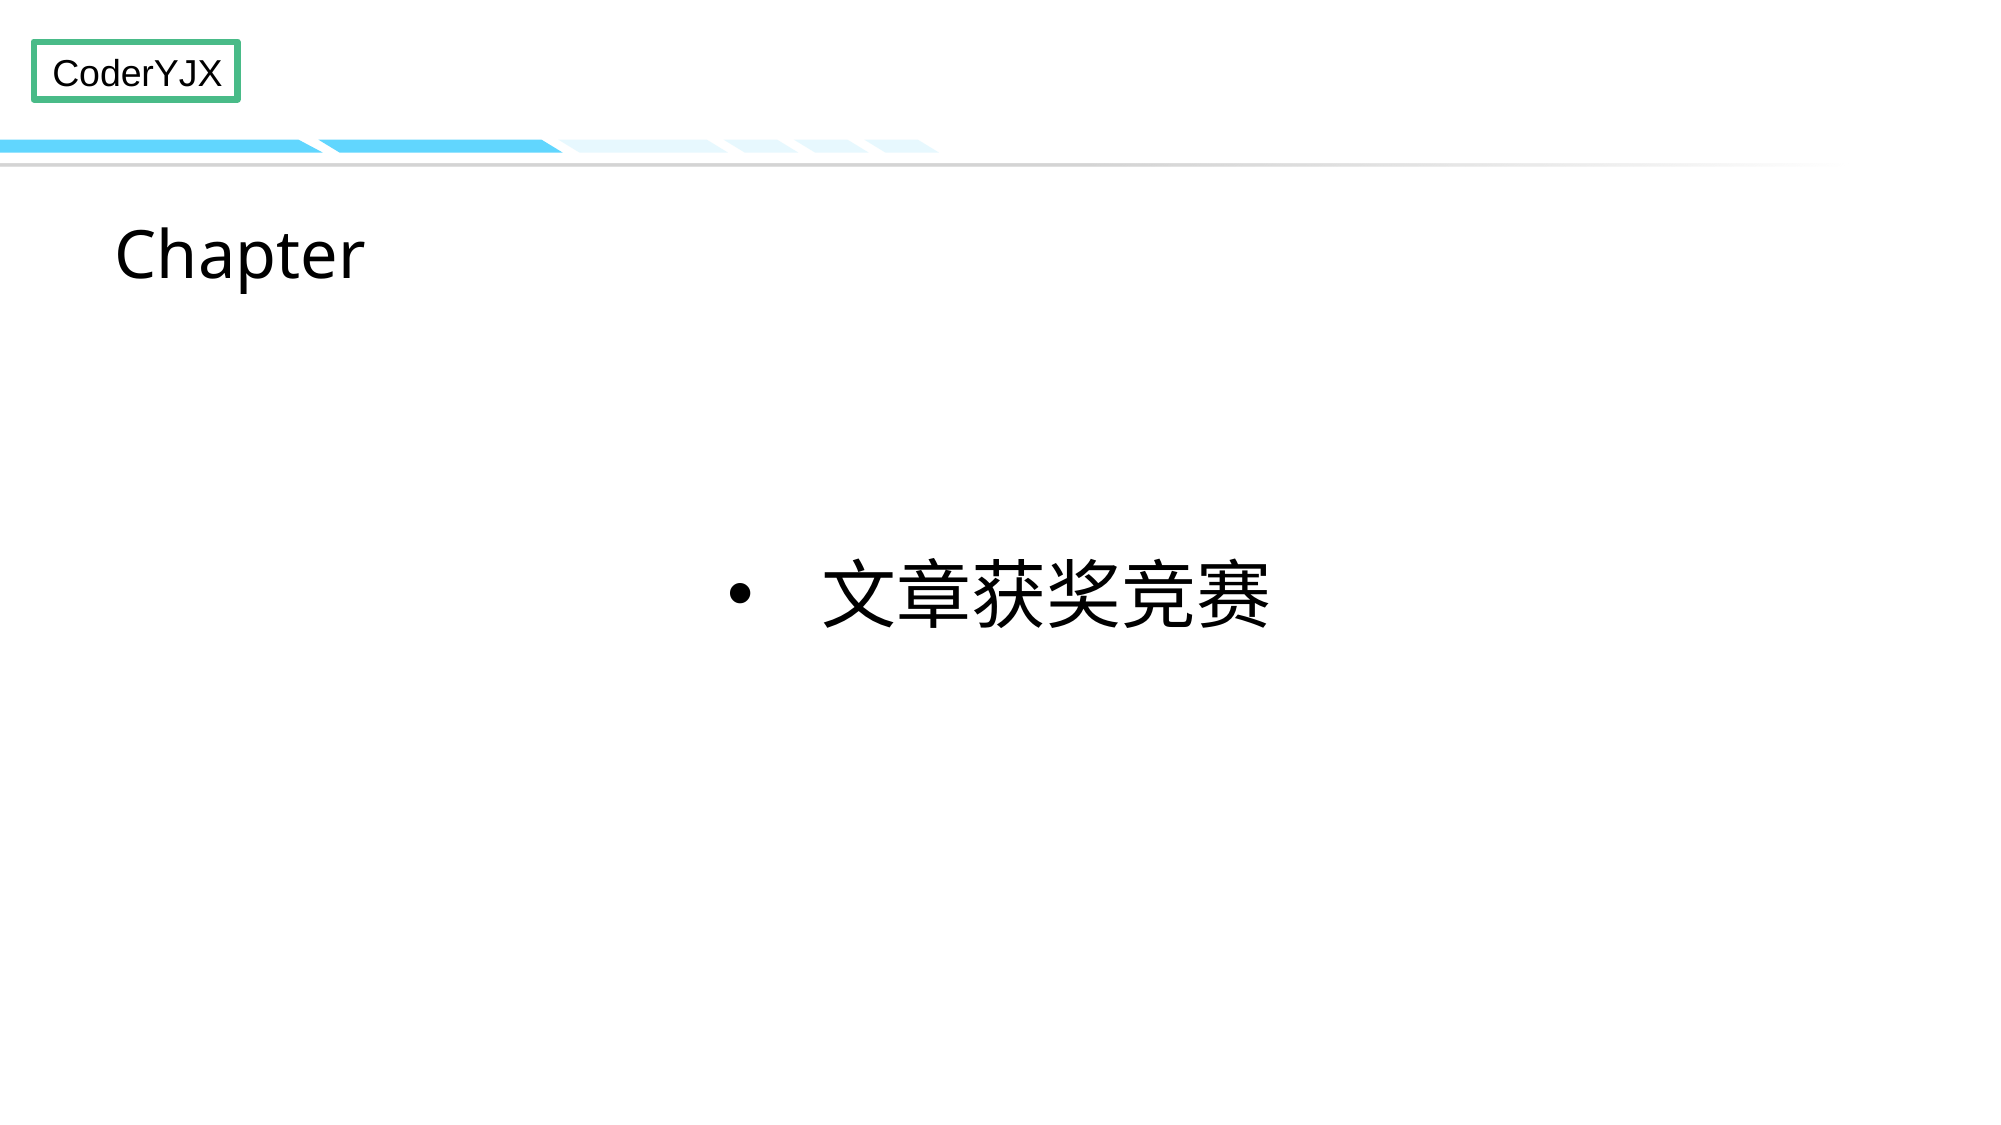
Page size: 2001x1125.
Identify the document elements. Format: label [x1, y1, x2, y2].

picture [0, 163, 1851, 167]
